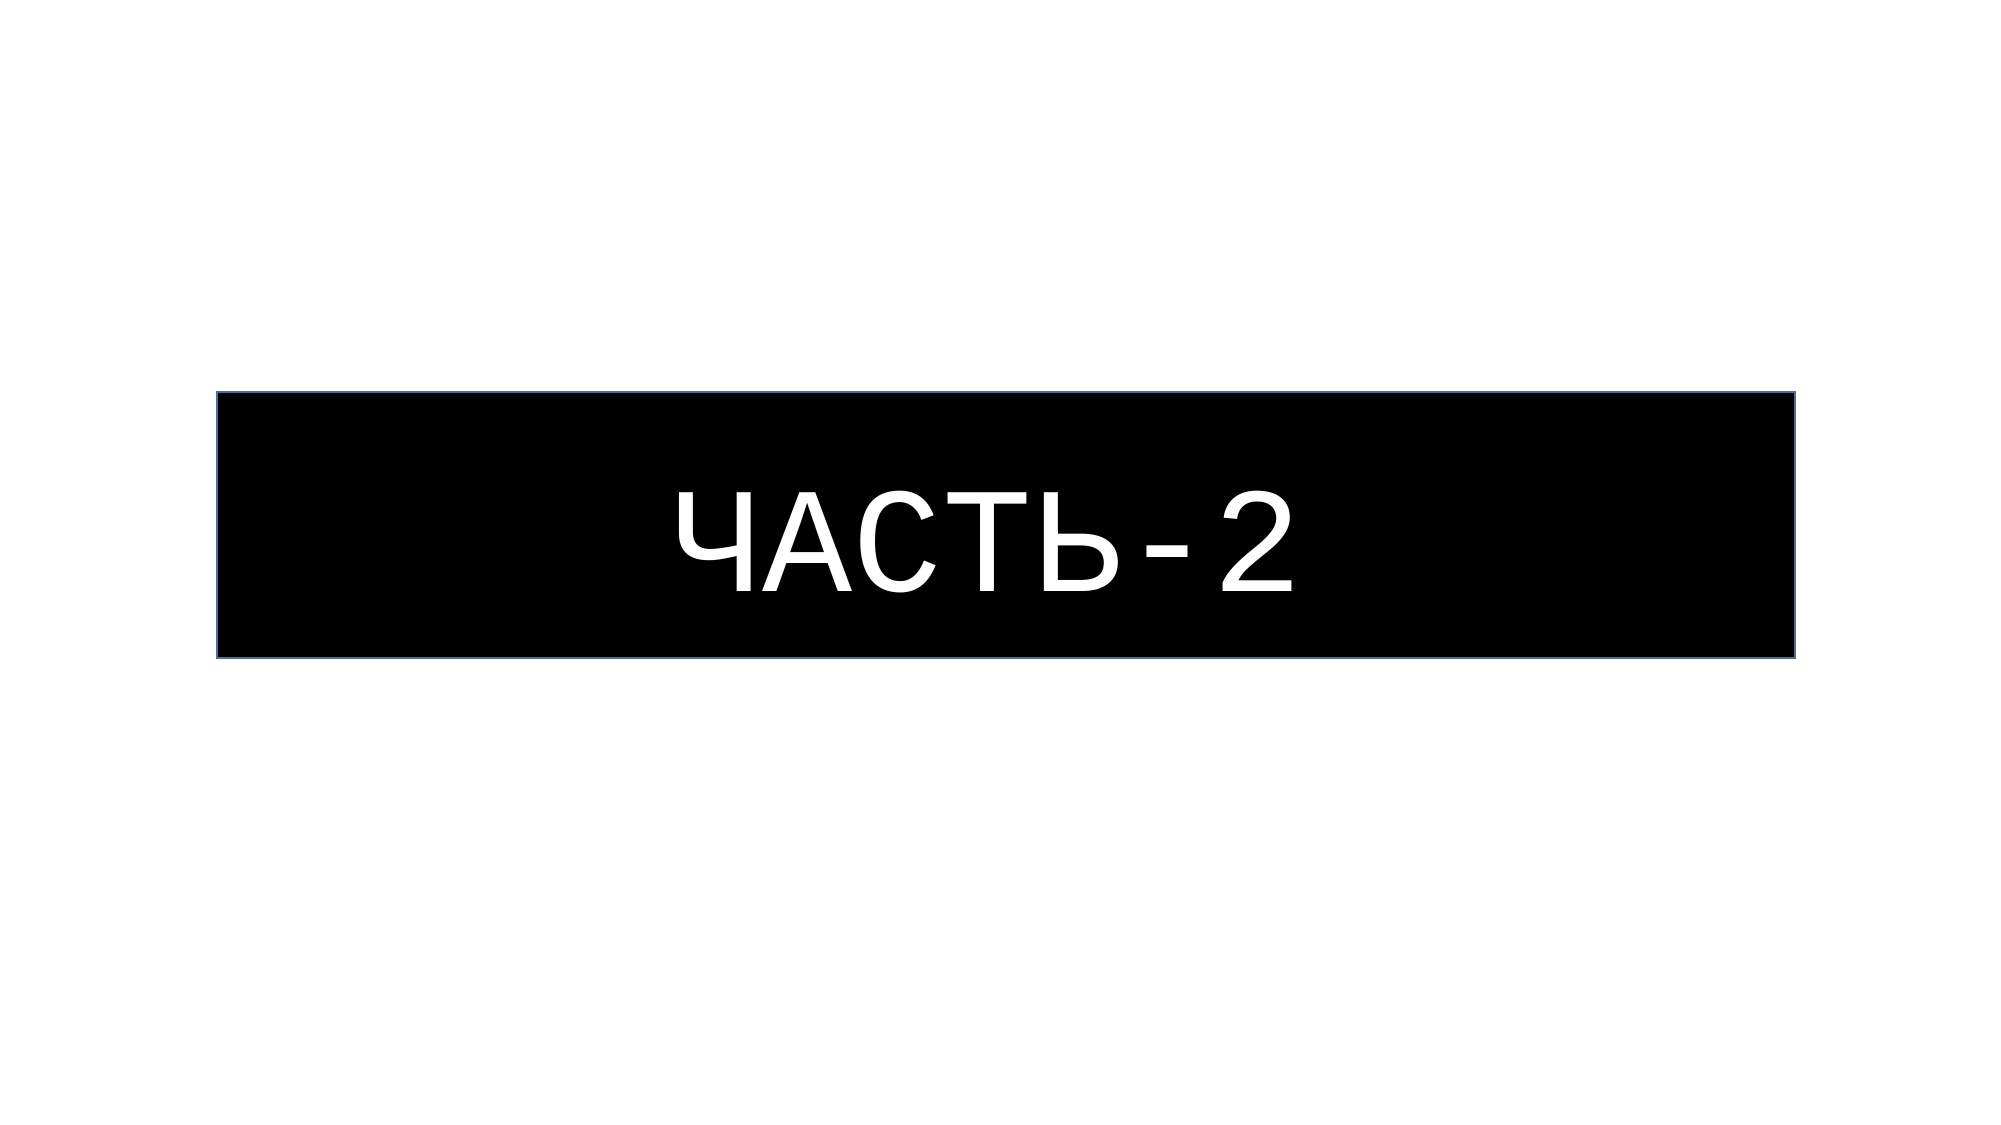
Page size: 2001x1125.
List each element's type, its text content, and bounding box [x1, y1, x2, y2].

text_box ЧАСТЬ-2 [657, 433, 1373, 629]
text_box [216, 391, 1796, 659]
